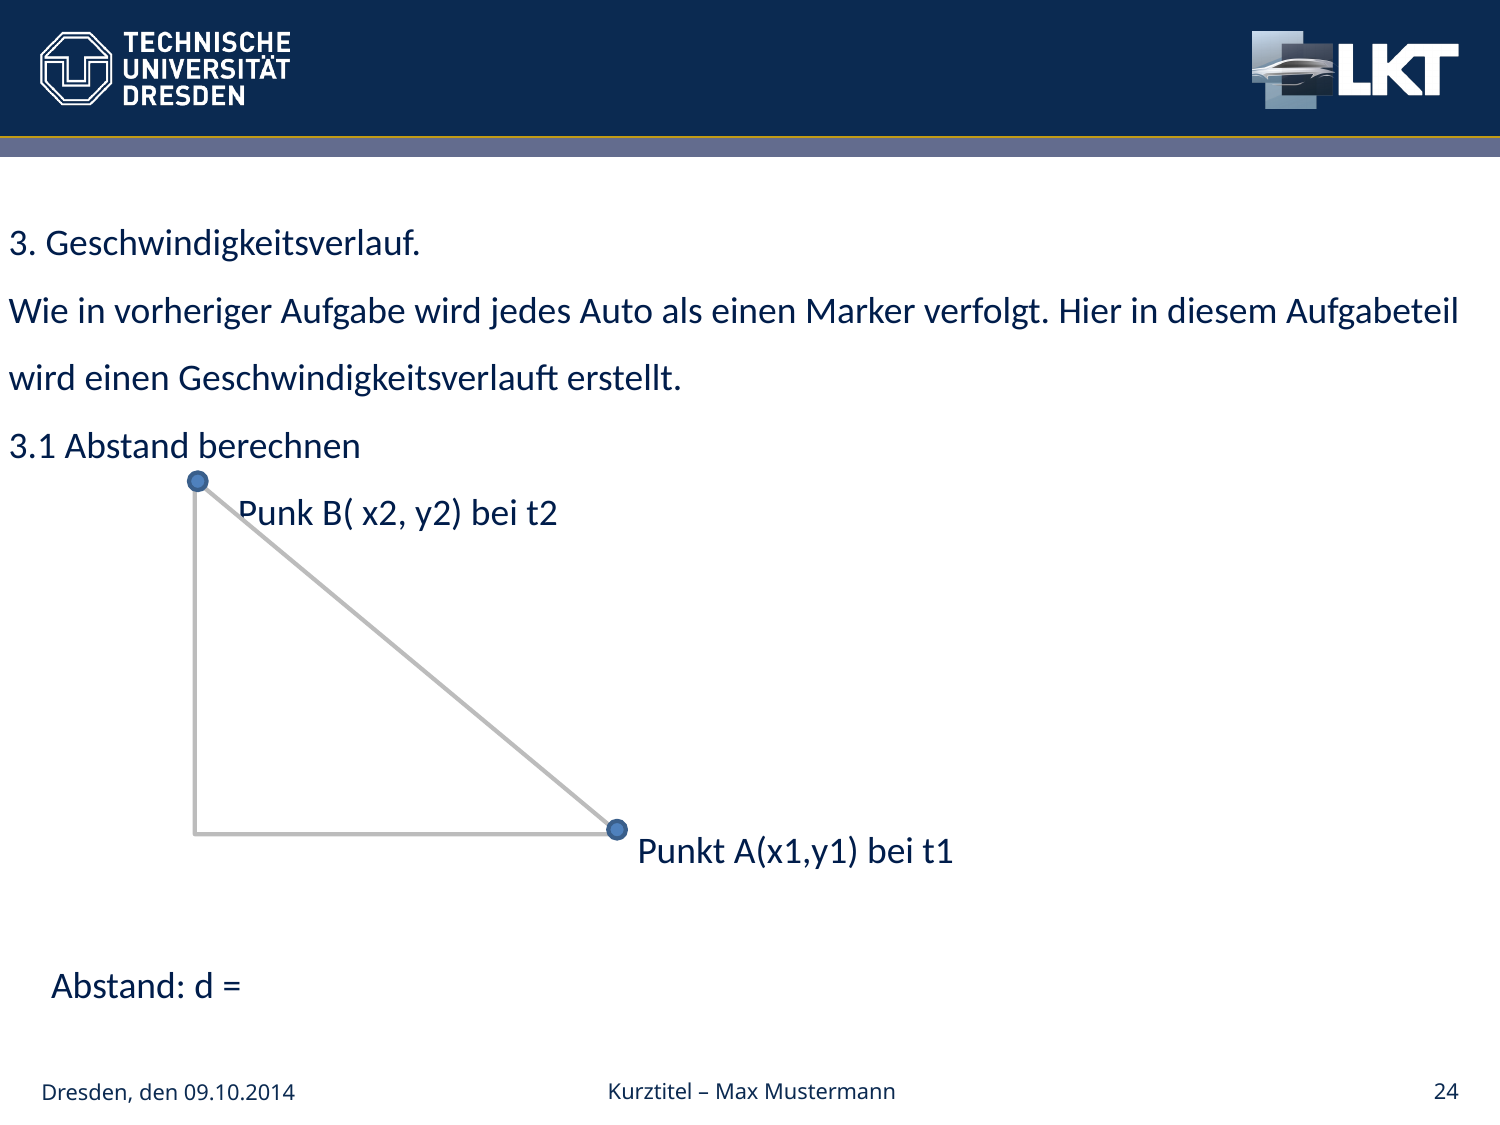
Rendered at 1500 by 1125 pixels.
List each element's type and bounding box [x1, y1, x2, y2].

text_box [186, 470, 209, 493]
text_box [606, 818, 628, 841]
picture [39, 31, 290, 106]
text_box [192, 488, 609, 837]
picture [1252, 31, 1459, 109]
